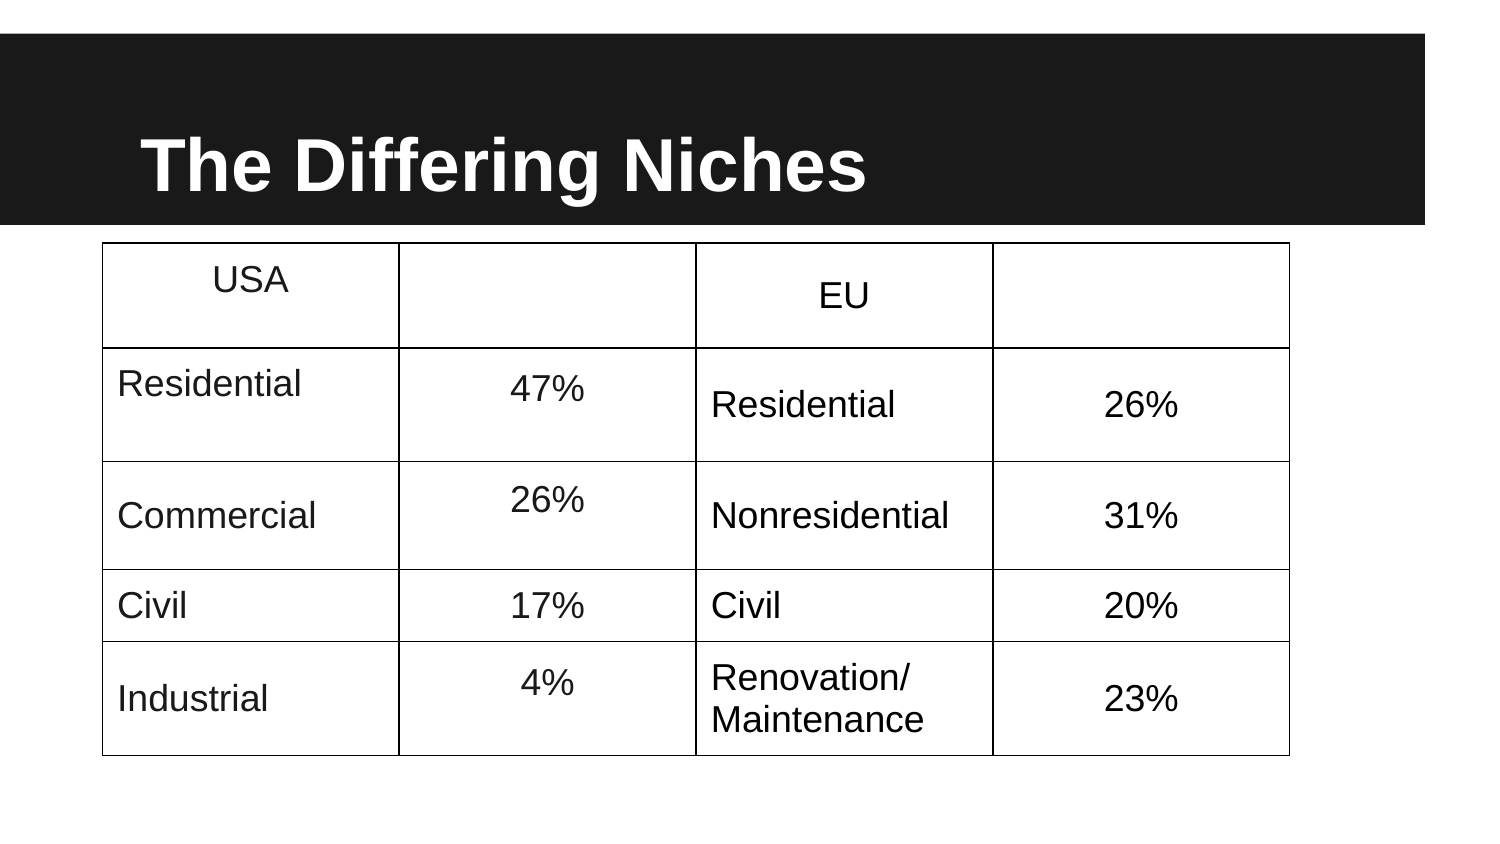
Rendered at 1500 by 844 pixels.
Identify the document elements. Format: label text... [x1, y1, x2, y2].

table_cell Residential [697, 349, 992, 461]
table_header [994, 244, 1289, 347]
table_cell Commercial [103, 462, 398, 569]
table_cell Civil [697, 570, 992, 641]
table_cell 17% [400, 570, 695, 641]
table_cell 26% [994, 349, 1289, 461]
table_cell 47% [400, 349, 695, 461]
table_cell 26% [400, 462, 695, 569]
title The Differing Niches [75, 33, 1425, 221]
table_cell 31% [994, 462, 1289, 569]
table_cell Nonresidential [697, 462, 992, 569]
table_cell 23% [994, 642, 1289, 755]
table_header EU [697, 244, 992, 347]
table_cell Residential [103, 349, 398, 461]
table_header USA [103, 244, 398, 347]
table_header [400, 244, 695, 347]
table_cell Renovation/ Maintenance [697, 642, 992, 755]
table_cell Civil [103, 570, 398, 641]
table_cell 20% [994, 570, 1289, 641]
table_cell Industrial [103, 642, 398, 755]
table_cell 4% [400, 642, 695, 755]
